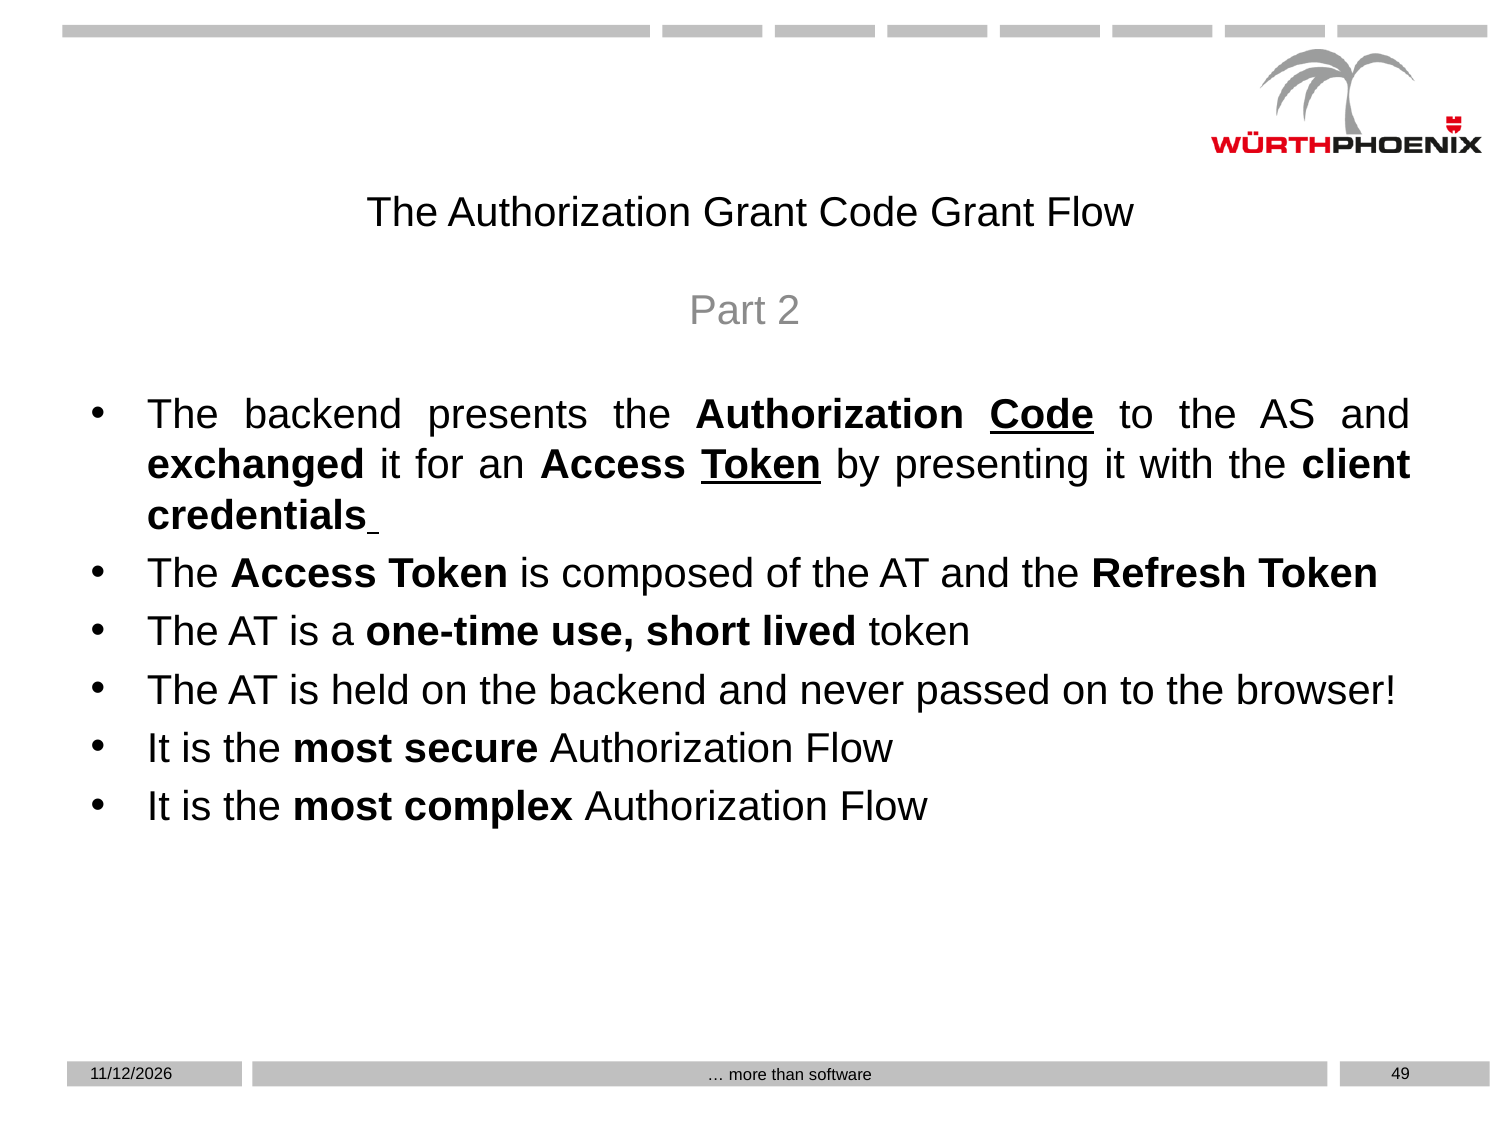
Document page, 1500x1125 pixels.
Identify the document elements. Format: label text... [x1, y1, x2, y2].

text_box Part 2 [656, 275, 845, 351]
subtitle The Authorization Grant Code Grant Flow [294, 176, 1207, 252]
slide_number 49 [1074, 1042, 1425, 1103]
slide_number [75, 1042, 425, 1103]
picture [1211, 49, 1482, 153]
list The backend presents the Authorization Code to the AS and exchanged it for an Access Token by presenting it with the client credentials The Access Token is composed of the AT and the Refresh Token The AT is a one-time use, short lived token The AT is held on the backend and never passed on to the browser! It is the most secure Authorization Flow It is the most complex Authorization Flow [75, 321, 1426, 960]
